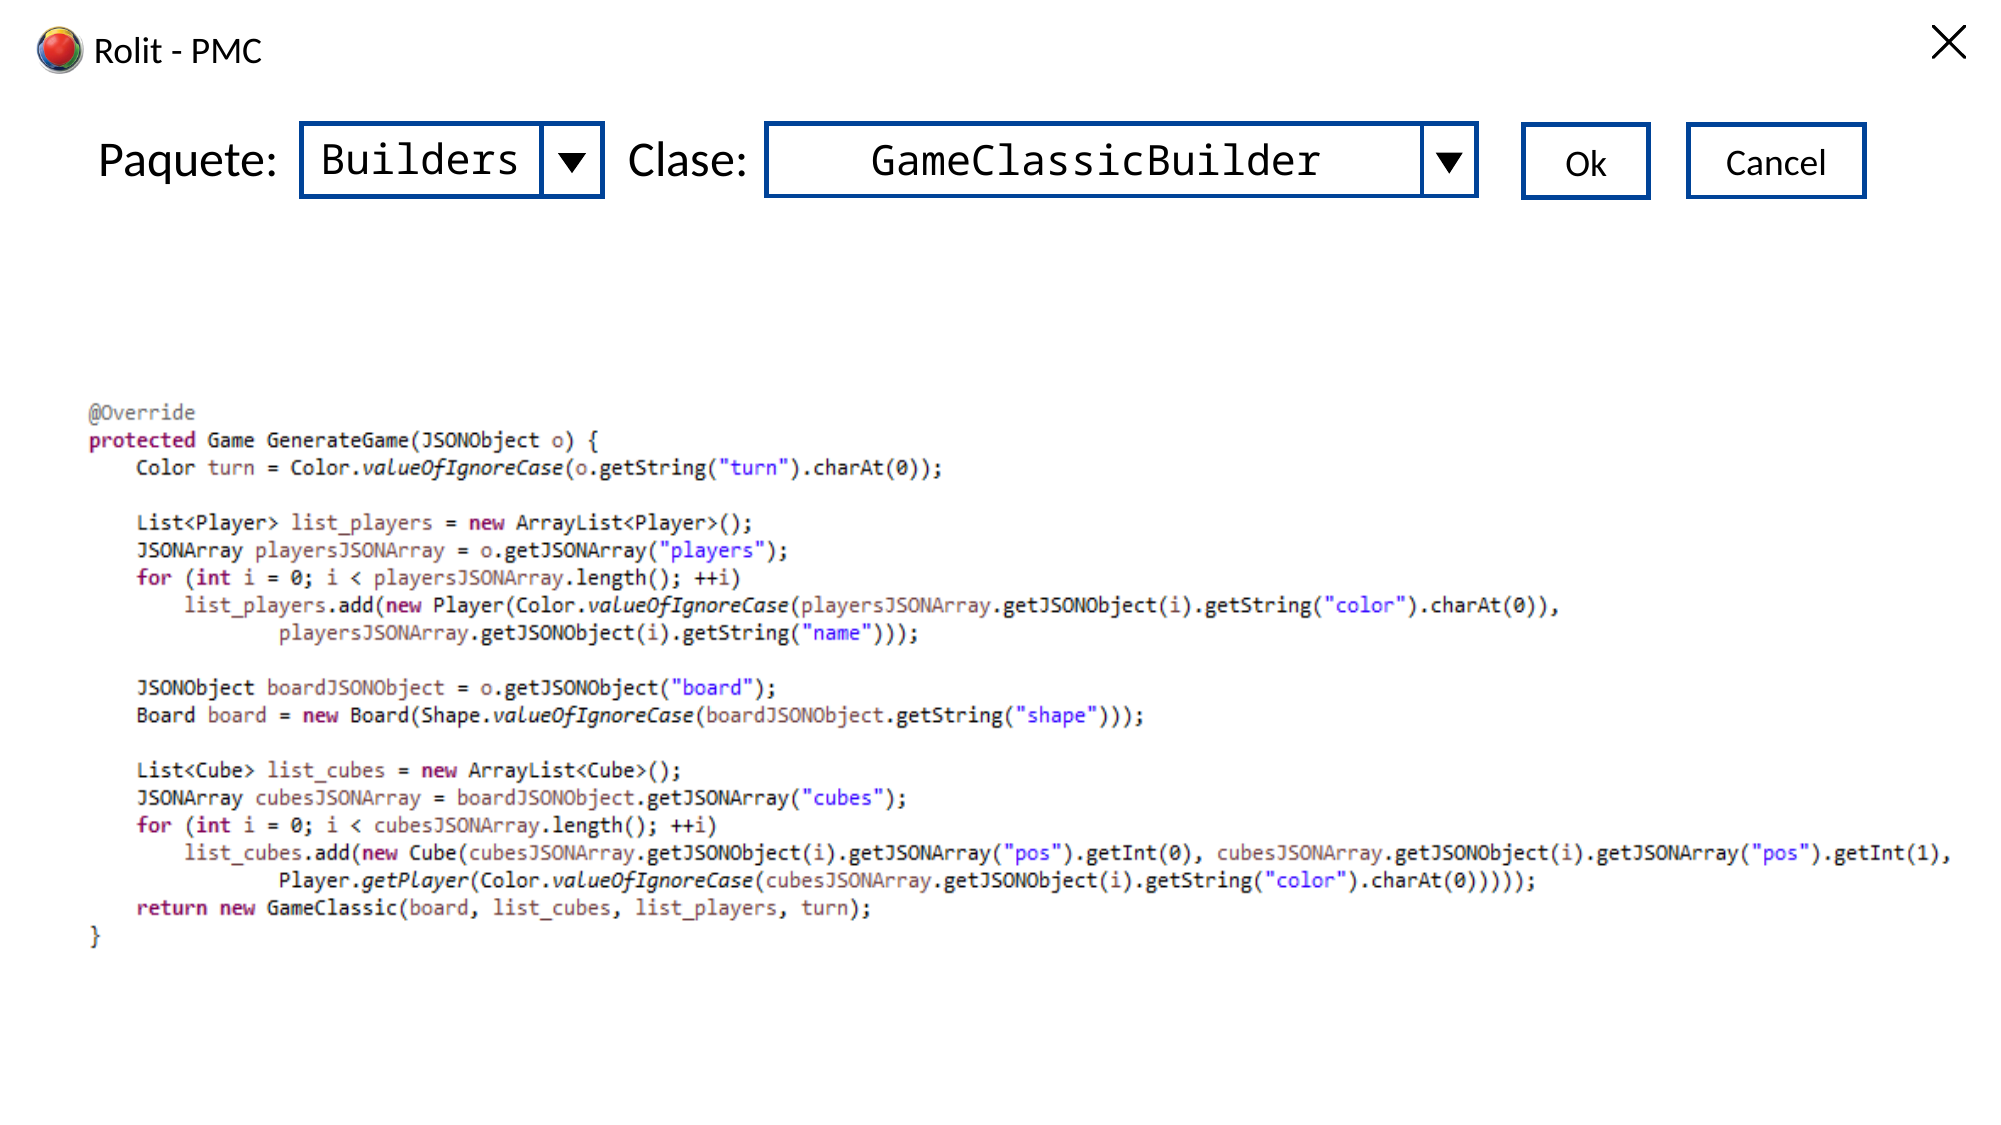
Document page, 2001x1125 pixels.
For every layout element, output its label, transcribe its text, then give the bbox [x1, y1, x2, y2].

text_box Cancel [1687, 123, 1866, 198]
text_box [1933, 26, 1965, 58]
text_box Rolit - PMC [79, 18, 297, 79]
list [35, 26, 84, 74]
picture [74, 389, 1997, 974]
text_box Paquete: [83, 119, 302, 194]
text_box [766, 123, 1477, 199]
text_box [300, 123, 603, 197]
text_box Clase: [613, 119, 832, 194]
text_box Ok [1523, 124, 1650, 198]
